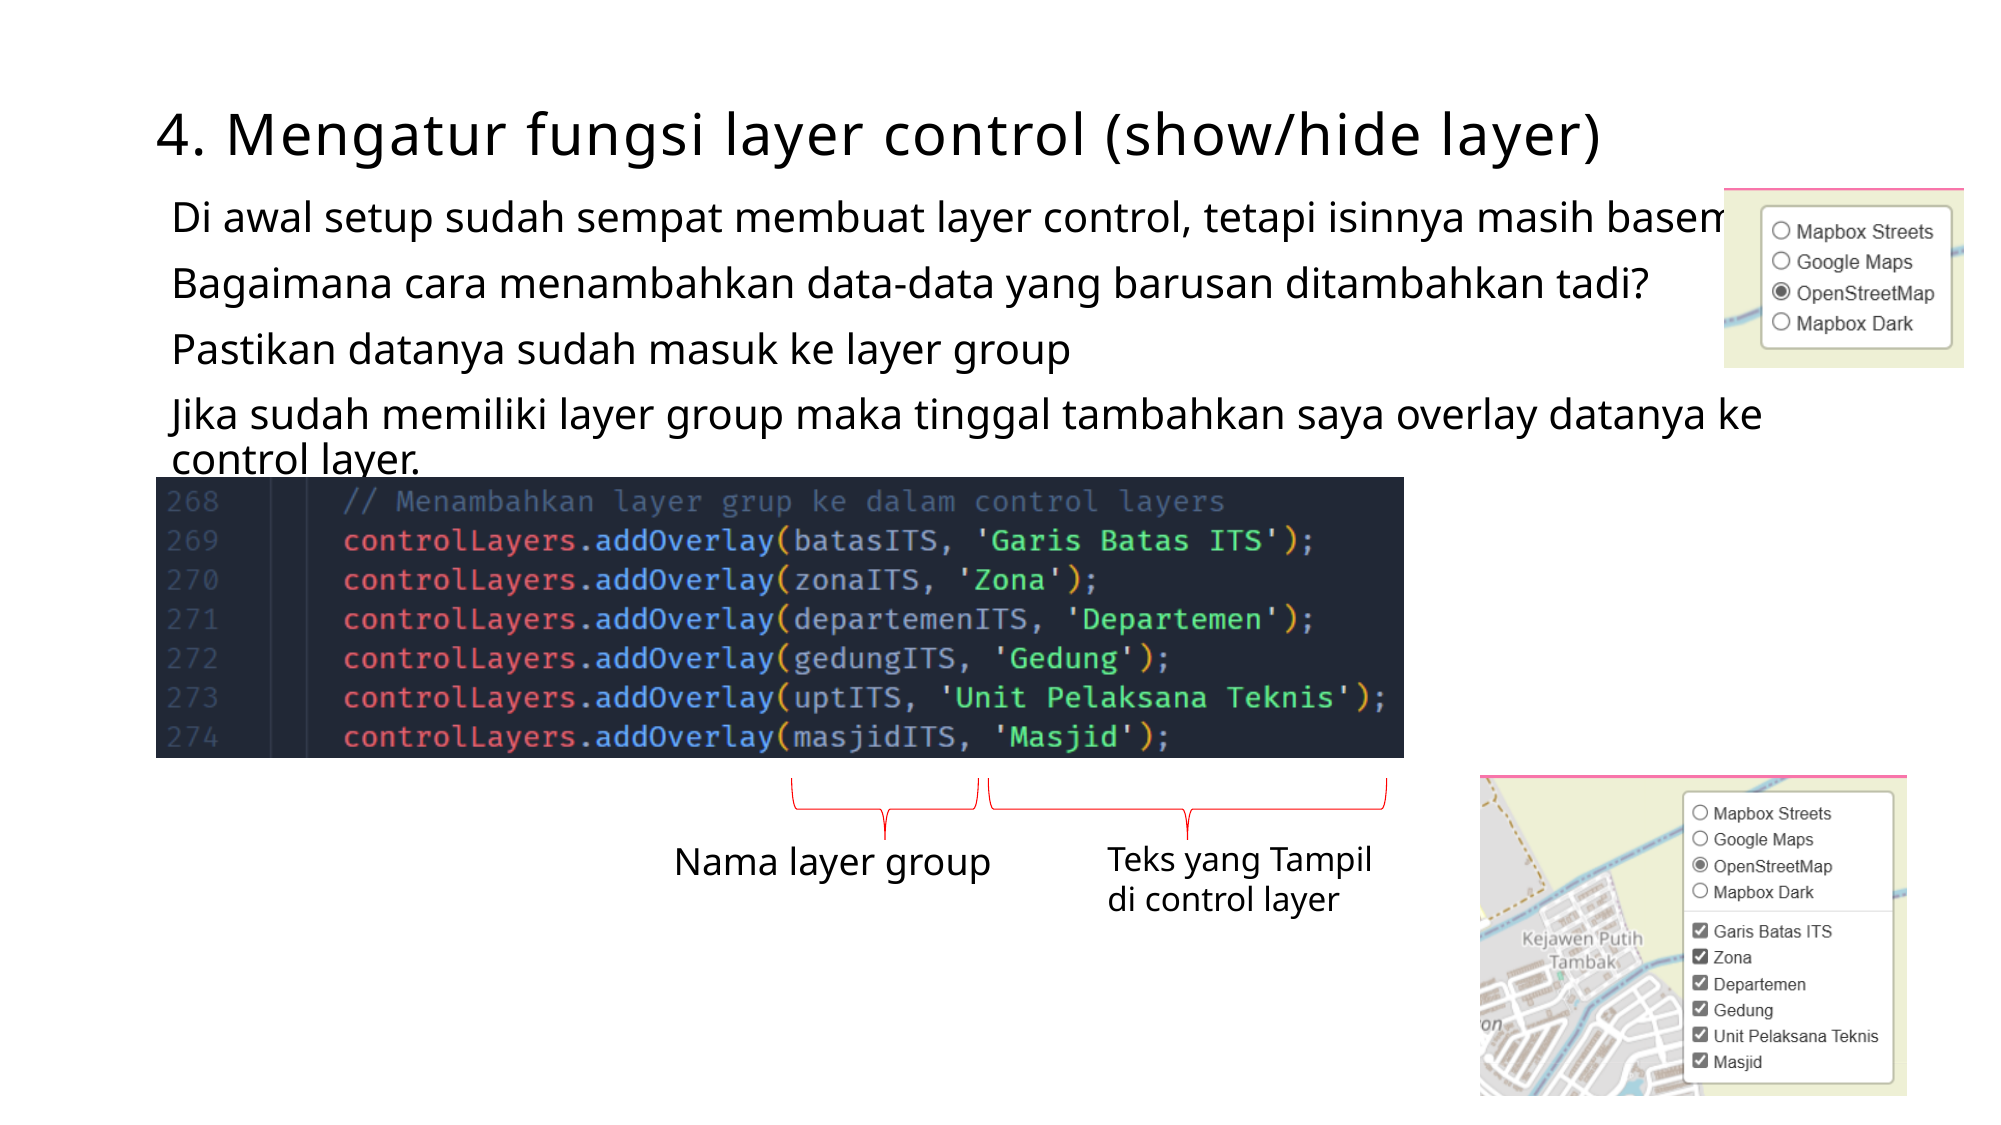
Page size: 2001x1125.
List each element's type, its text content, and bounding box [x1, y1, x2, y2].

picture [1480, 775, 1907, 1096]
picture [156, 477, 1404, 758]
text_box Di awal setup sudah sempat membuat layer control, tetapi isinnya masih basemap. Bagaimana cara menambahkan data-data yang barusan ditambahkan tadi? Pastikan datanya sudah masuk ke layer group Jika sudah memiliki layer group maka tinggal tambahkan saya overlay datanya ke control layer. [156, 189, 1885, 758]
picture [1724, 188, 1964, 368]
text_box Nama layer group [658, 830, 1007, 891]
title 4. Mengatur fungsi layer control (show/hide layer) [156, 67, 1643, 168]
text_box Teks yang Tampil di control layer [1092, 830, 1422, 926]
text_box [791, 778, 979, 830]
text_box [987, 778, 1388, 830]
